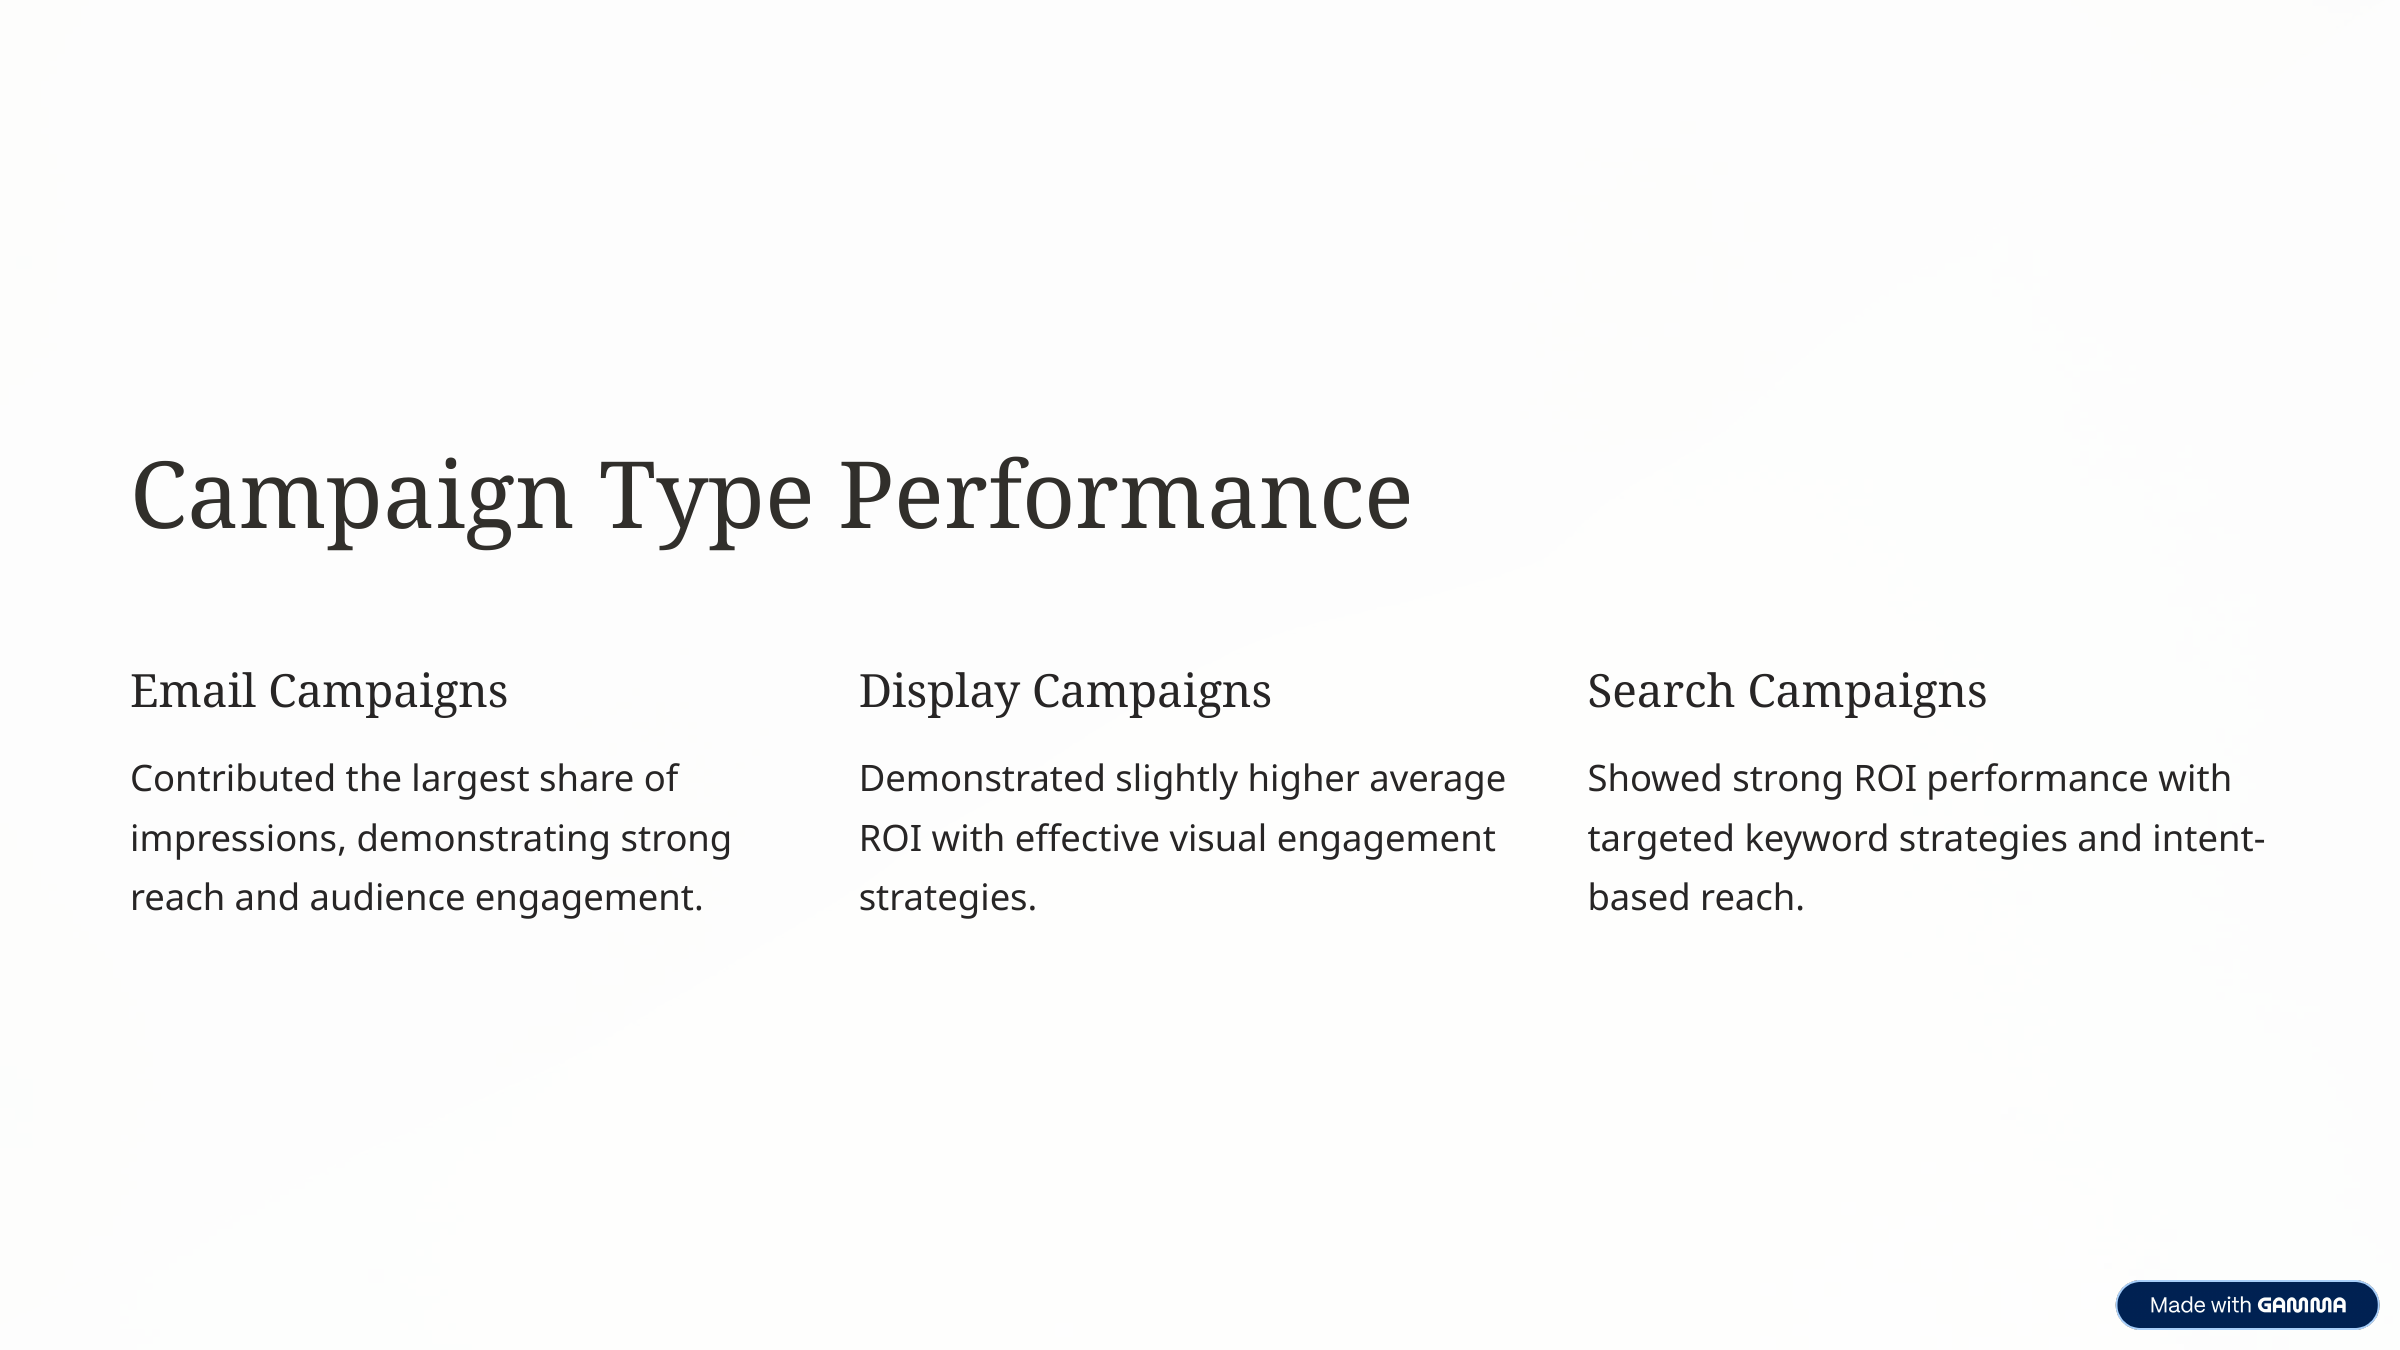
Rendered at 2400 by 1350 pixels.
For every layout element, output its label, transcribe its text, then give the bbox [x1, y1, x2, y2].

text_box Search Campaigns [1587, 659, 2053, 718]
text_box Display Campaigns [858, 659, 1324, 718]
text_box Demonstrated slightly higher average ROI with effective visual engagement strategies. [858, 739, 1541, 919]
text_box Email Campaigns [130, 659, 596, 718]
text_box Contributed the largest share of impressions, demonstrating strong reach and audience engagement. [130, 739, 813, 919]
picture [2106, 1271, 2389, 1339]
text_box Campaign Type Performance [130, 431, 1324, 548]
text_box Showed strong ROI performance with targeted keyword strategies and intent-based reach. [1587, 739, 2270, 919]
